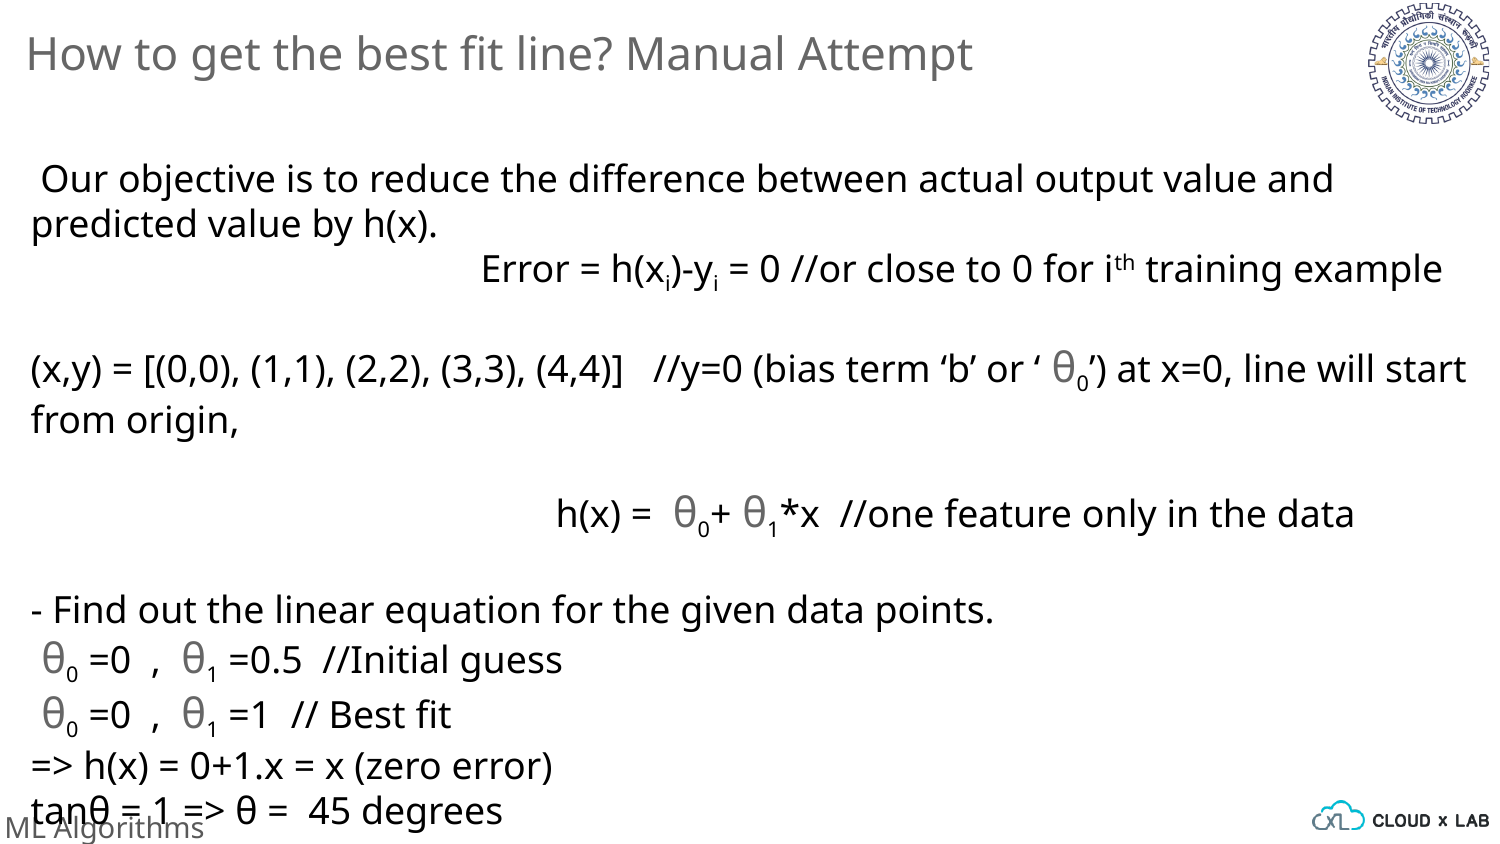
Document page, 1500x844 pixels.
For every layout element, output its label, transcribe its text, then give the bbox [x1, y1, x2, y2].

picture [1368, 3, 1490, 124]
text_box How to get the best fit line? Manual Attempt [10, 0, 1020, 87]
picture [1312, 800, 1490, 830]
text_box Our objective is to reduce the difference between actual output value and predicted value by h(x). Error = h(xi)-yi = 0 //or close to 0 for ith training example (x,y) = [(0,0), (1,1), (2,2), (3,3), (4,4)] //y=0 (bias term ‘b’ or ‘ θ0’) at x=0, line will start from origin, h(x) = θ0+ θ1*x //one feature only in the data - Find out the linear equation for the given data points. θ0 =0 , θ1 =0.5 //Initial guess θ0 =0 , θ1 =1 // Best fit => h(x) = 0+1.x = x (zero error) tanθ = 1 => θ = 45 degrees [15, 139, 1485, 813]
